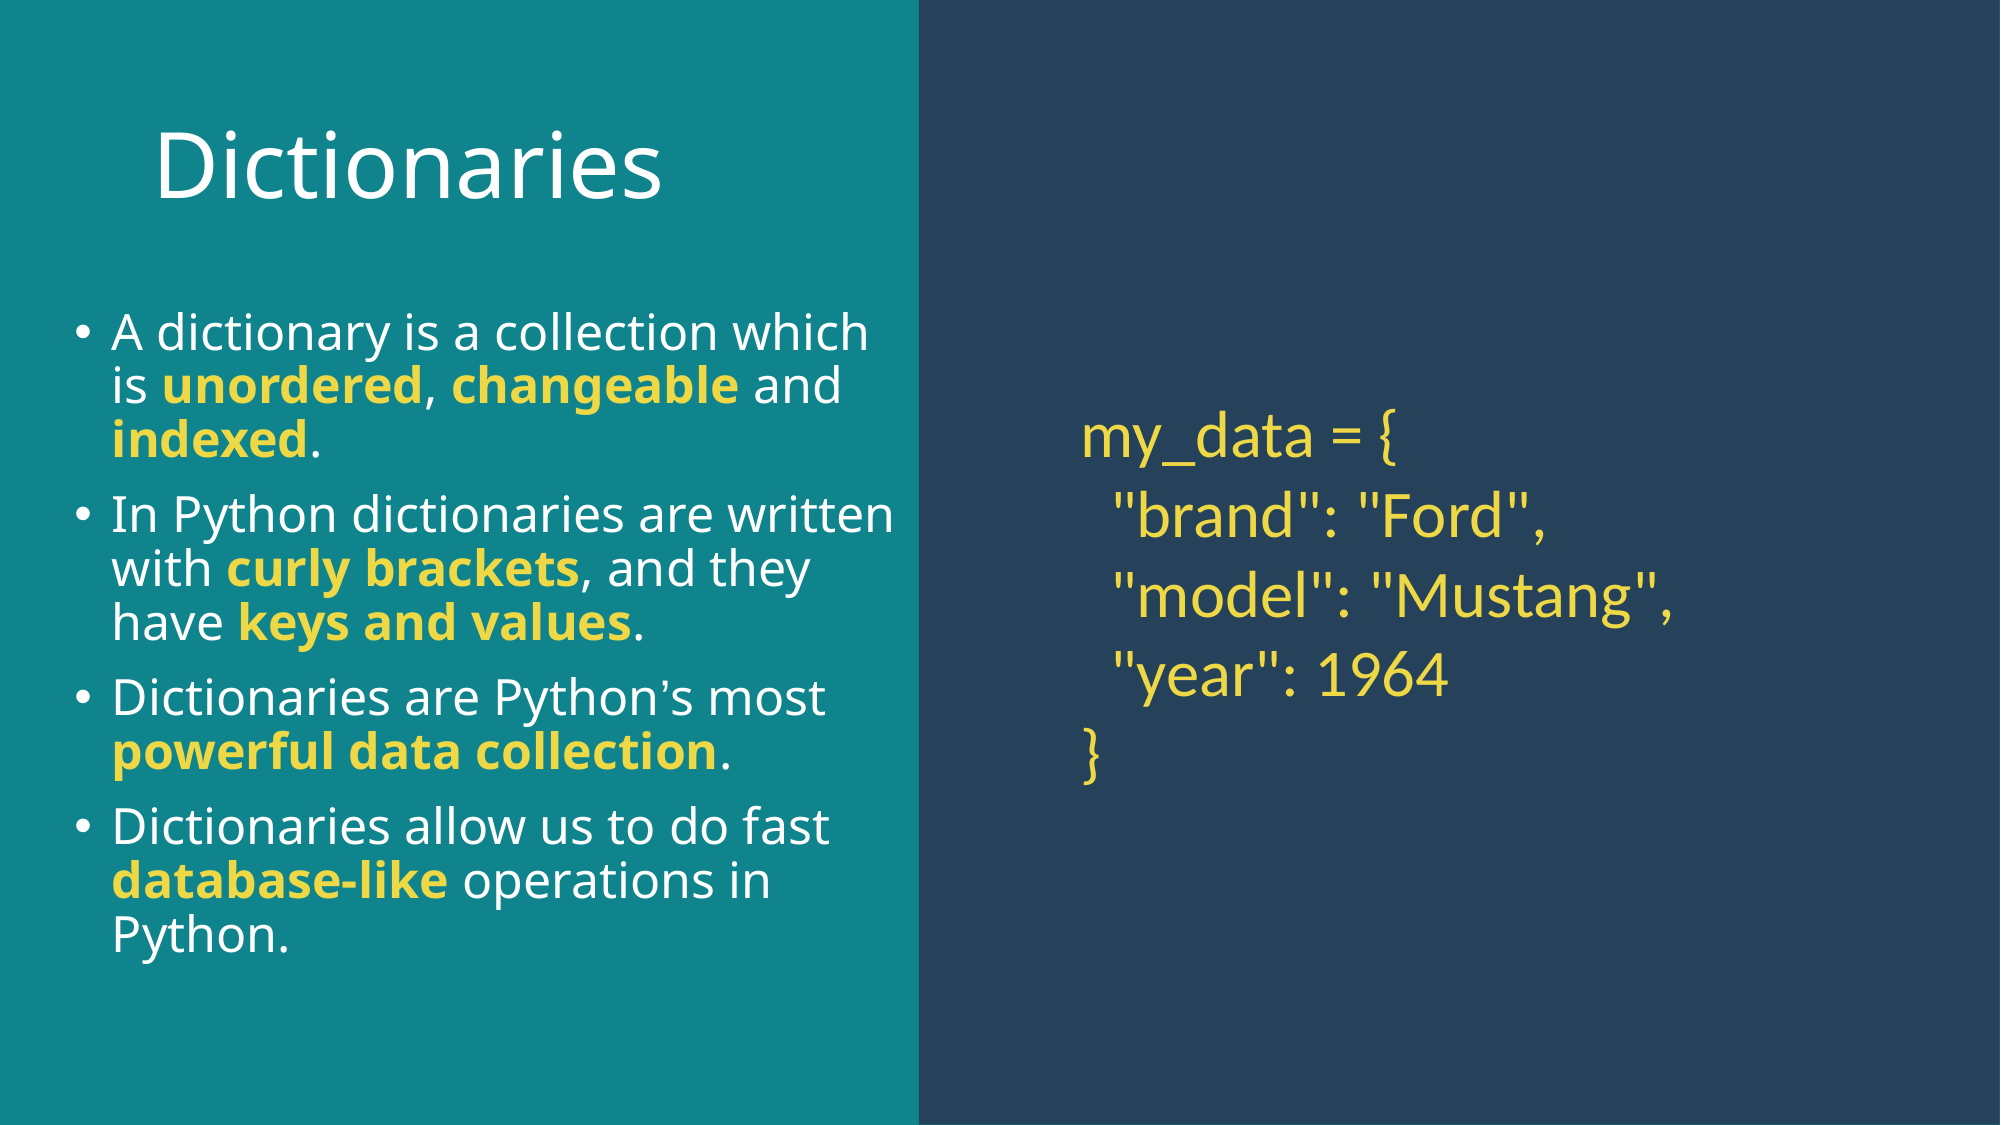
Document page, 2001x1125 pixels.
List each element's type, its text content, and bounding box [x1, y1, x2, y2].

list A dictionary is a collection which is unordered, changeable and indexed. In Python dictionaries are written with curly brackets, and they have keys and values. Dictionaries are Python’s most powerful data collection. Dictionaries allow us to do fast database-like operations in Python. [59, 299, 917, 1013]
text_box my_data = { "brand": "Ford", "model": "Mustang", "year": 1964 } [1065, 383, 1810, 798]
text_box [917, 0, 2000, 1125]
title Dictionaries [137, 59, 917, 278]
